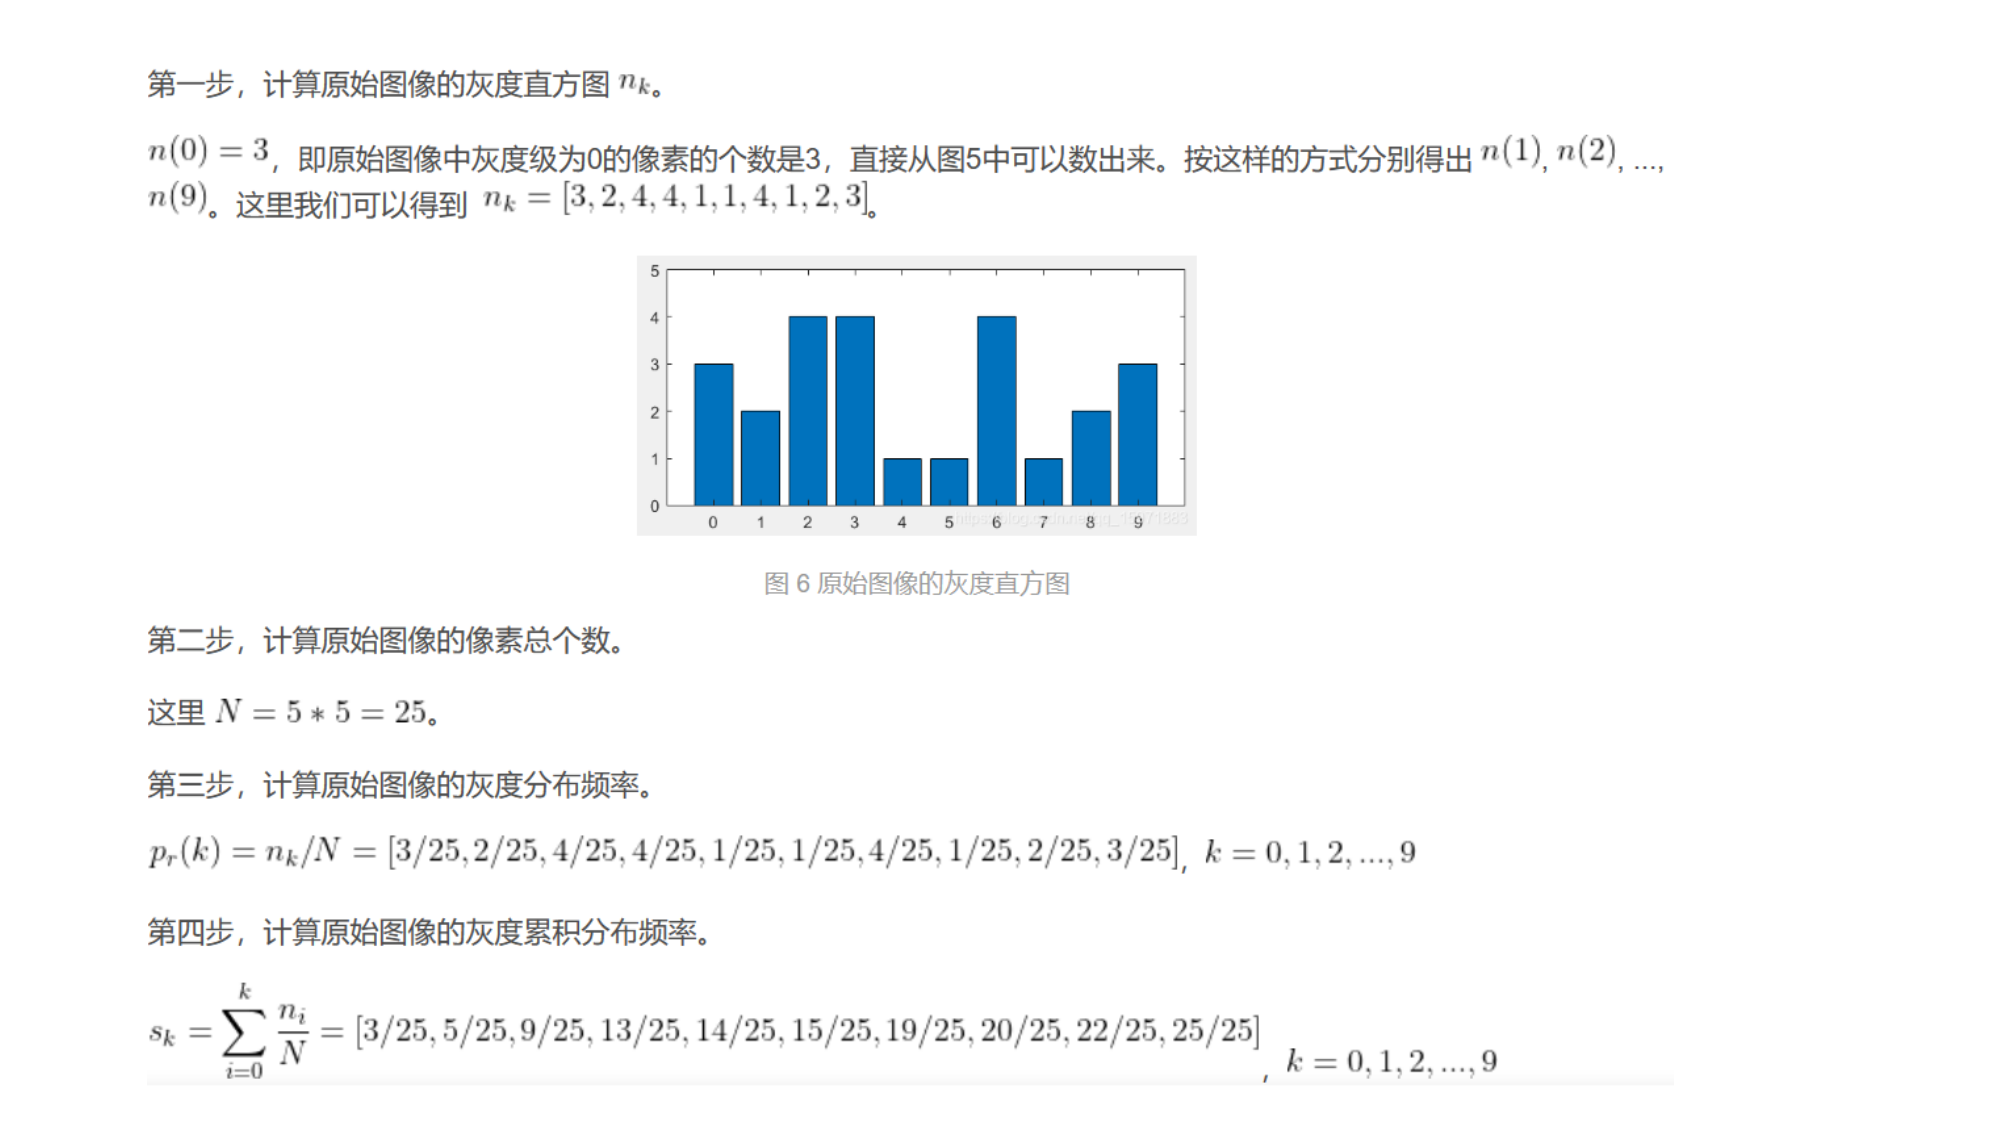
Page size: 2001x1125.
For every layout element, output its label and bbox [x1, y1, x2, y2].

picture [147, 60, 1674, 1088]
